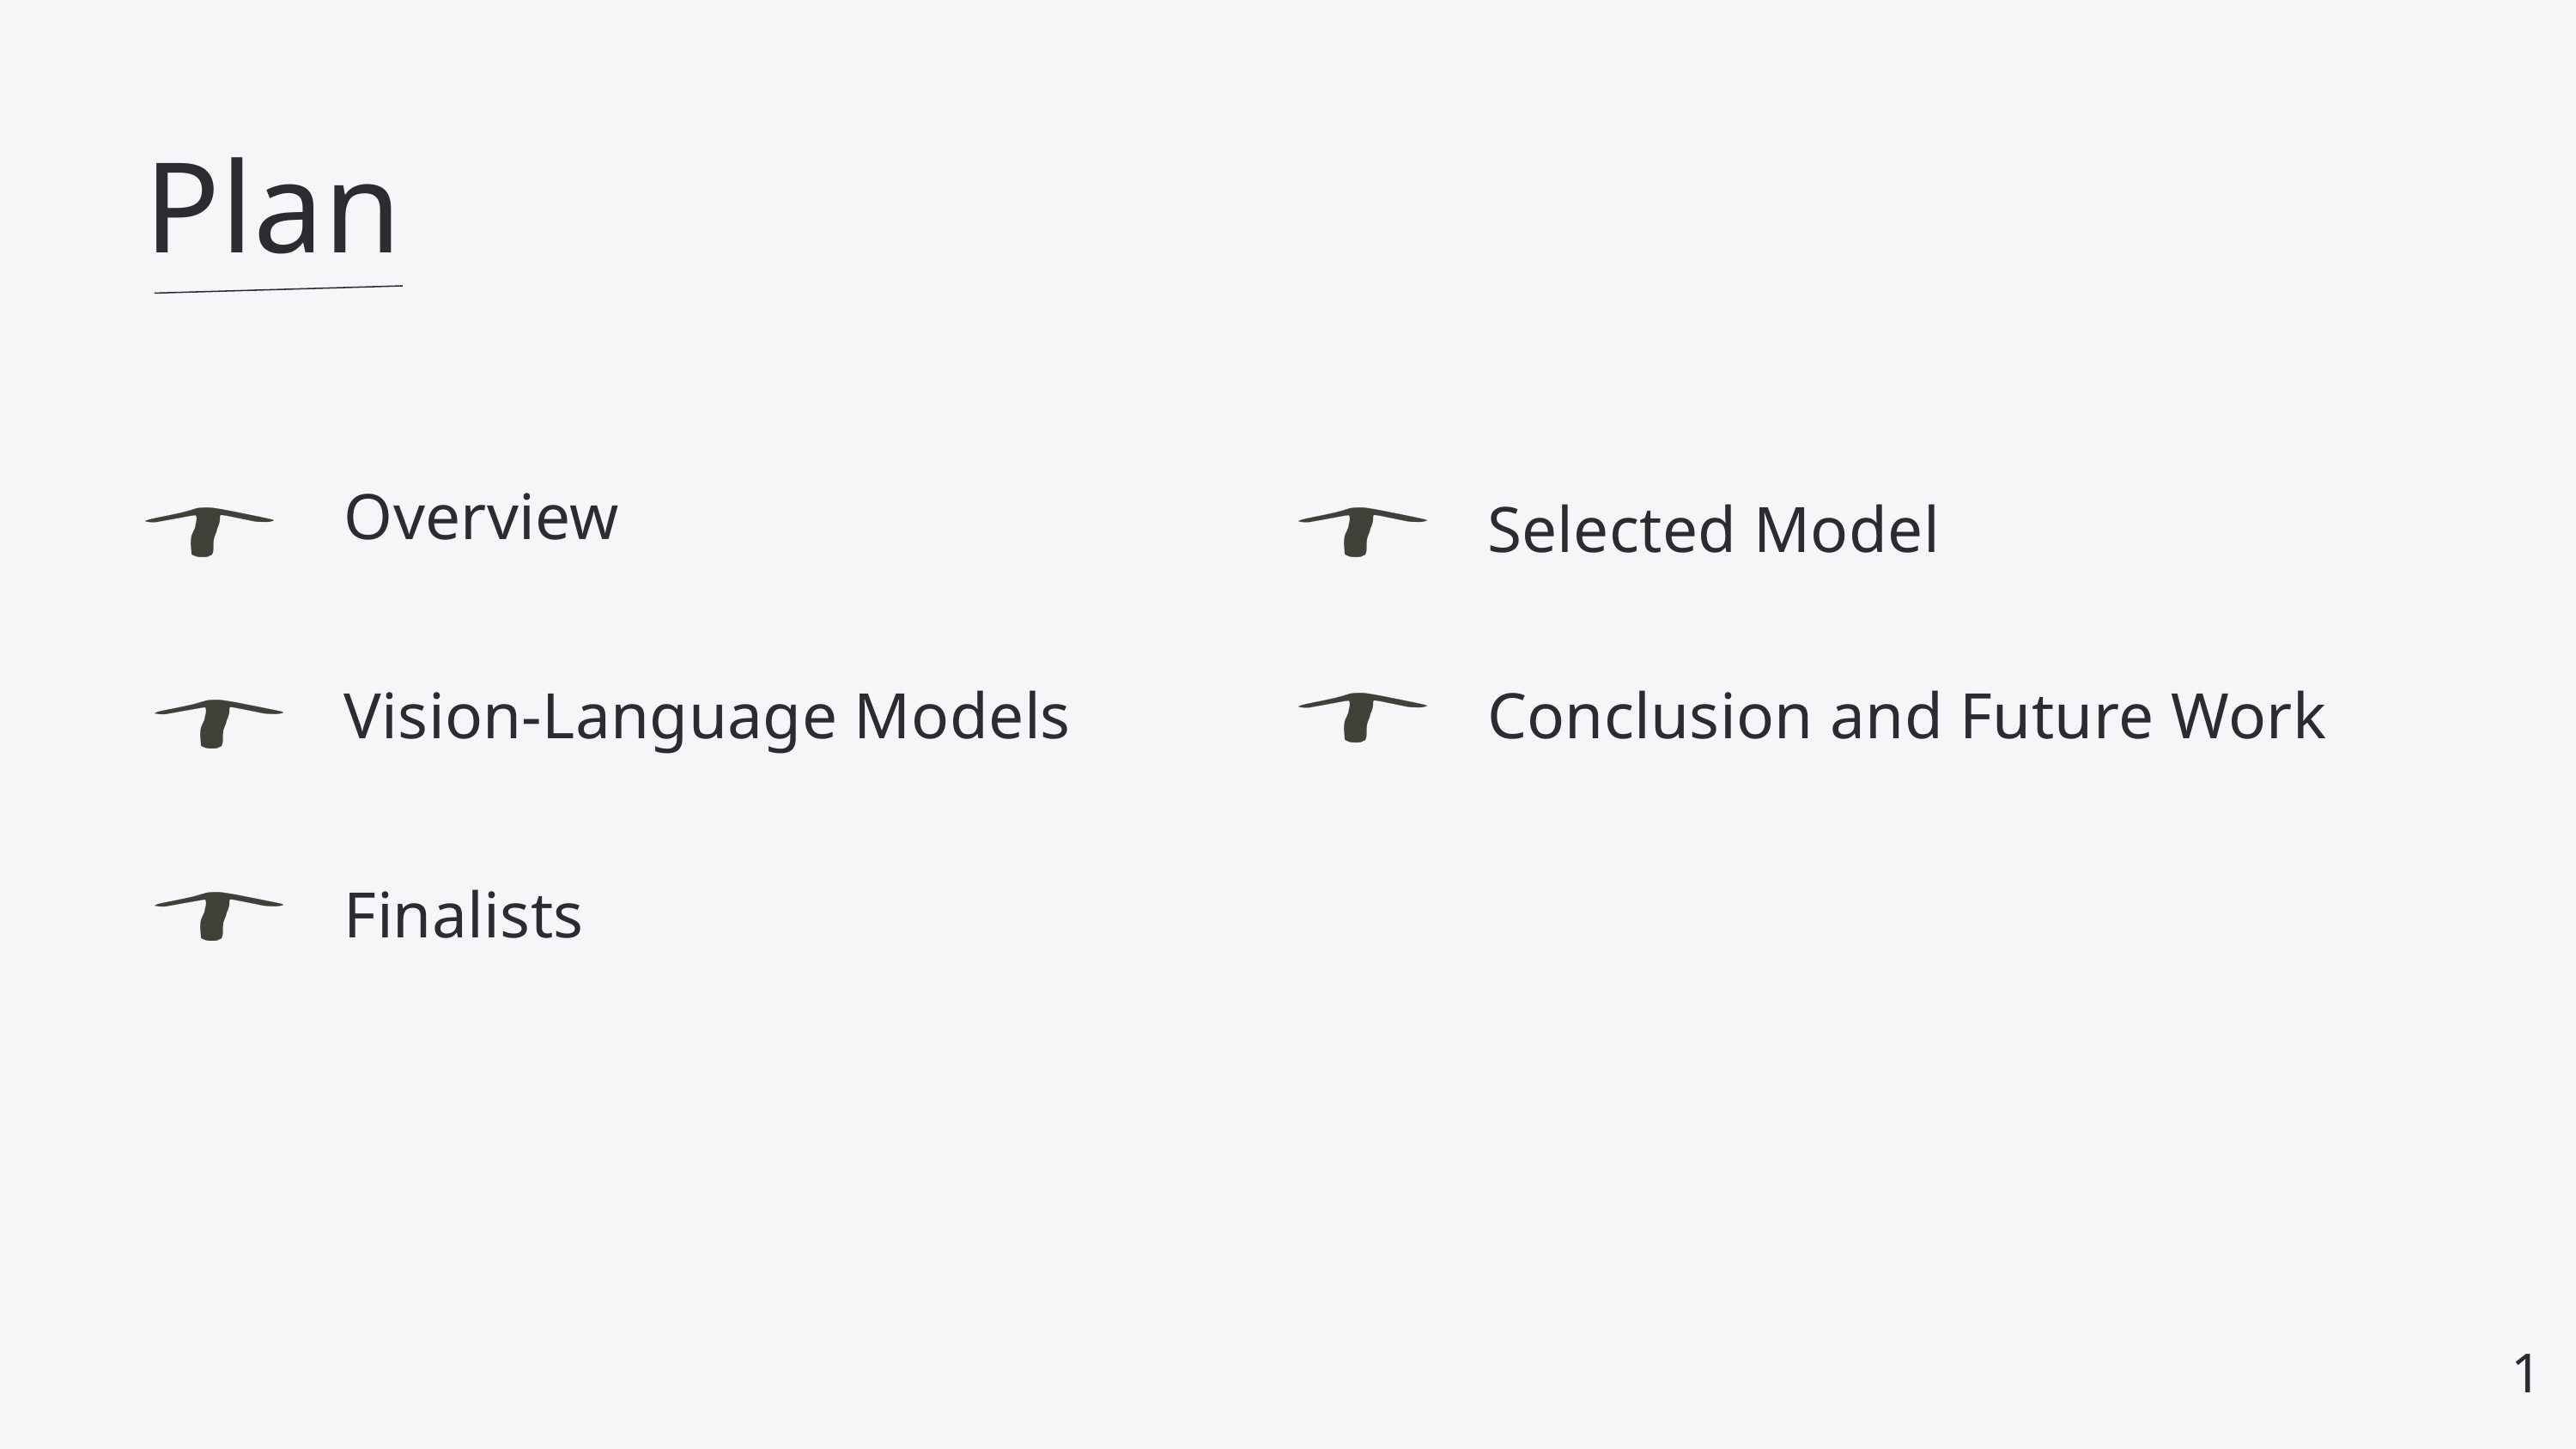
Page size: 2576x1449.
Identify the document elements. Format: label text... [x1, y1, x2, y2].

text_box 1 [2511, 1327, 2531, 1404]
text_box Overview [343, 495, 1218, 553]
text_box [1297, 693, 1428, 743]
text_box [144, 507, 275, 557]
text_box Selected Model [1487, 508, 2362, 566]
text_box Vision-Language Models [343, 694, 1218, 751]
text_box Conclusion and Future Work [1487, 694, 2362, 751]
text_box Plan [144, 163, 1019, 278]
text_box [1297, 507, 1428, 557]
text_box [154, 700, 284, 749]
text_box Finalists [343, 893, 1218, 950]
text_box [154, 892, 284, 941]
